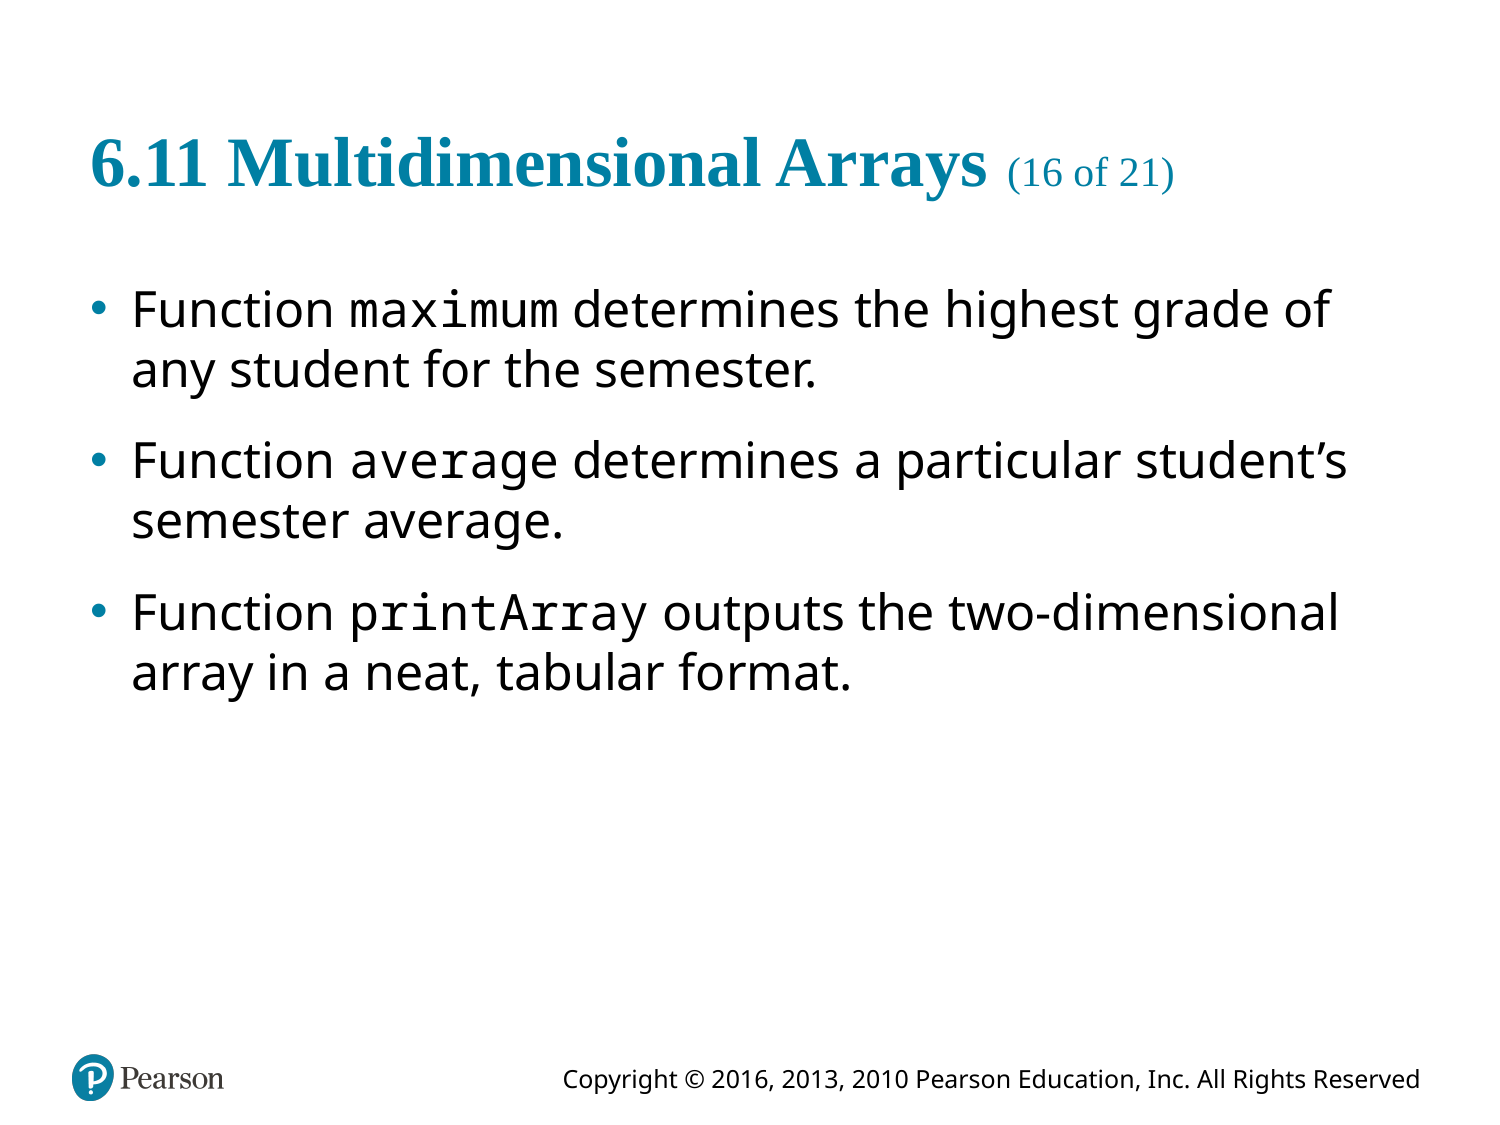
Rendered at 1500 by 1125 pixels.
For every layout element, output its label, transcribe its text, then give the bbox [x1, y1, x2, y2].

list Function maximum determines the highest grade of any student for the semester. Function average determines a particular student’s semester average. Function printArray outputs the two-dimensional array in a neat, tabular format. [75, 262, 1425, 931]
picture [72, 1087, 83, 1101]
picture [80, 1063, 106, 1088]
picture [72, 1054, 88, 1070]
title 6.11 Multidimensional Arrays (16 of 21) [75, 0, 1425, 216]
picture [98, 1054, 224, 1101]
